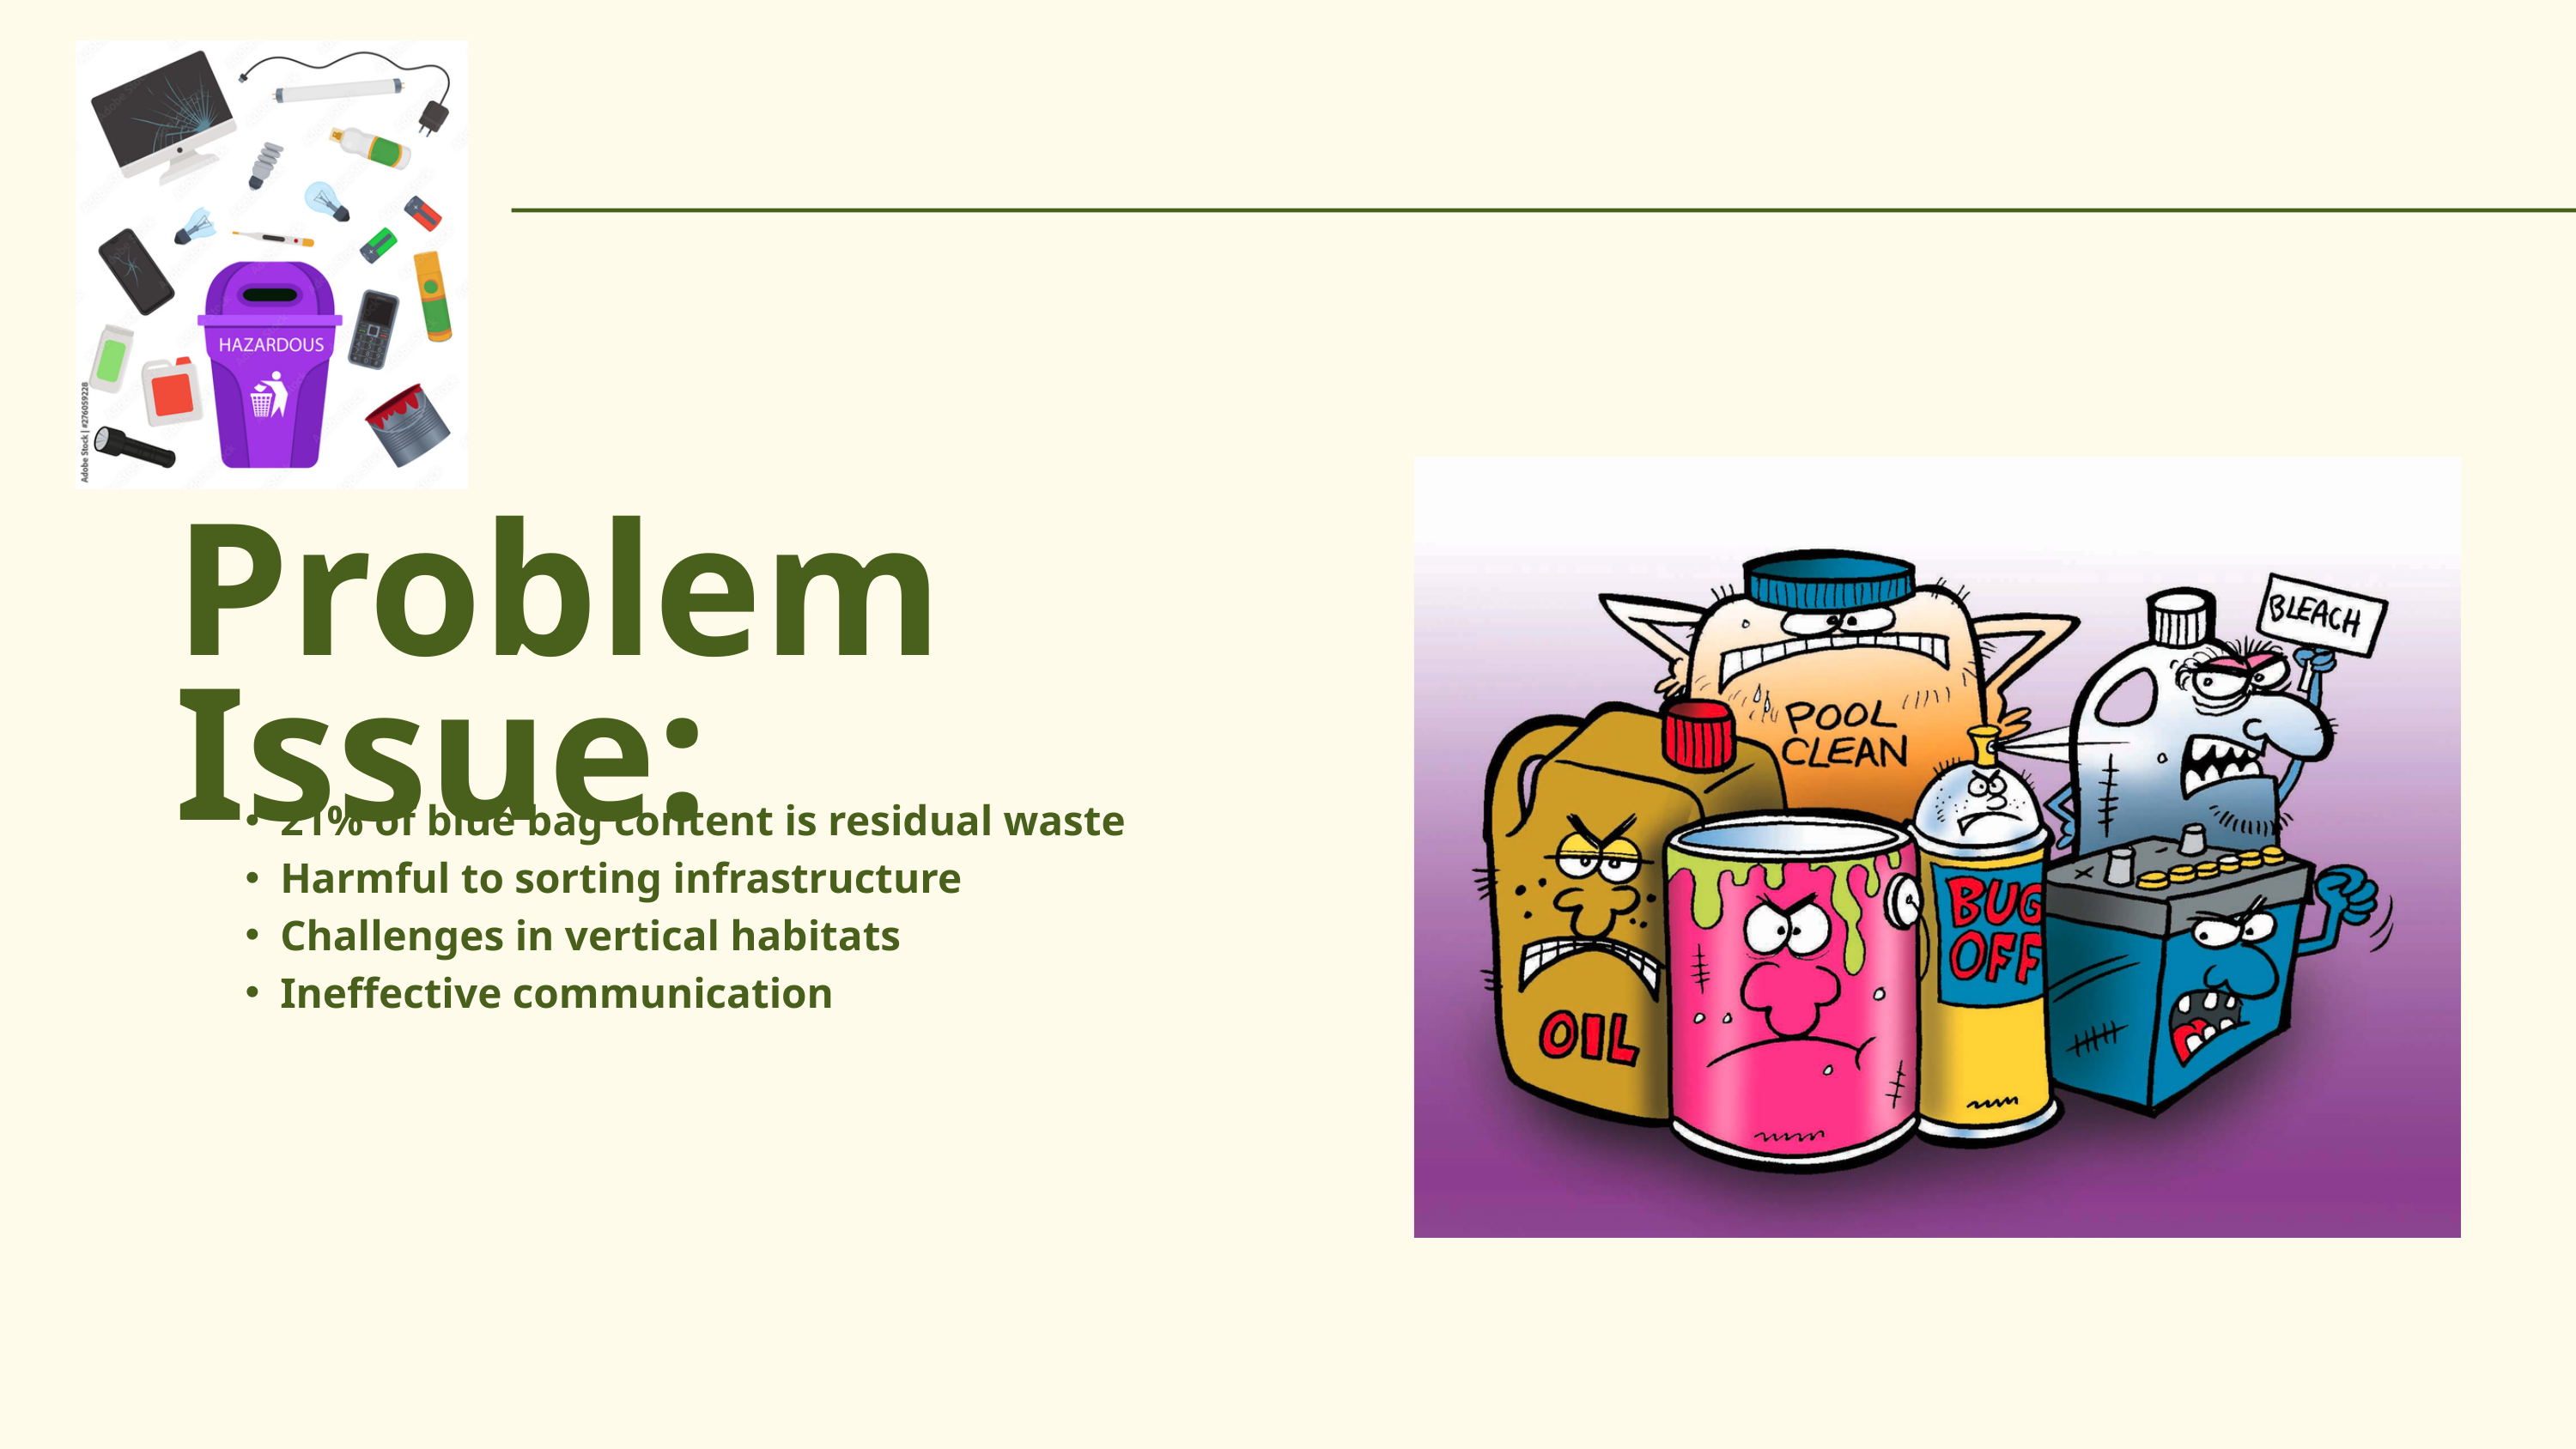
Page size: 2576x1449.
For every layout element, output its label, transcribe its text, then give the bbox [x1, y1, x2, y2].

text_box 21% of blue bag content is residual waste Harmful to sorting infrastructure Challenges in vertical habitats Ineffective communication [210, 786, 1288, 1016]
text_box Problem Issue: [174, 526, 1324, 857]
text_box [1413, 457, 2461, 1238]
text_box [75, 40, 469, 489]
